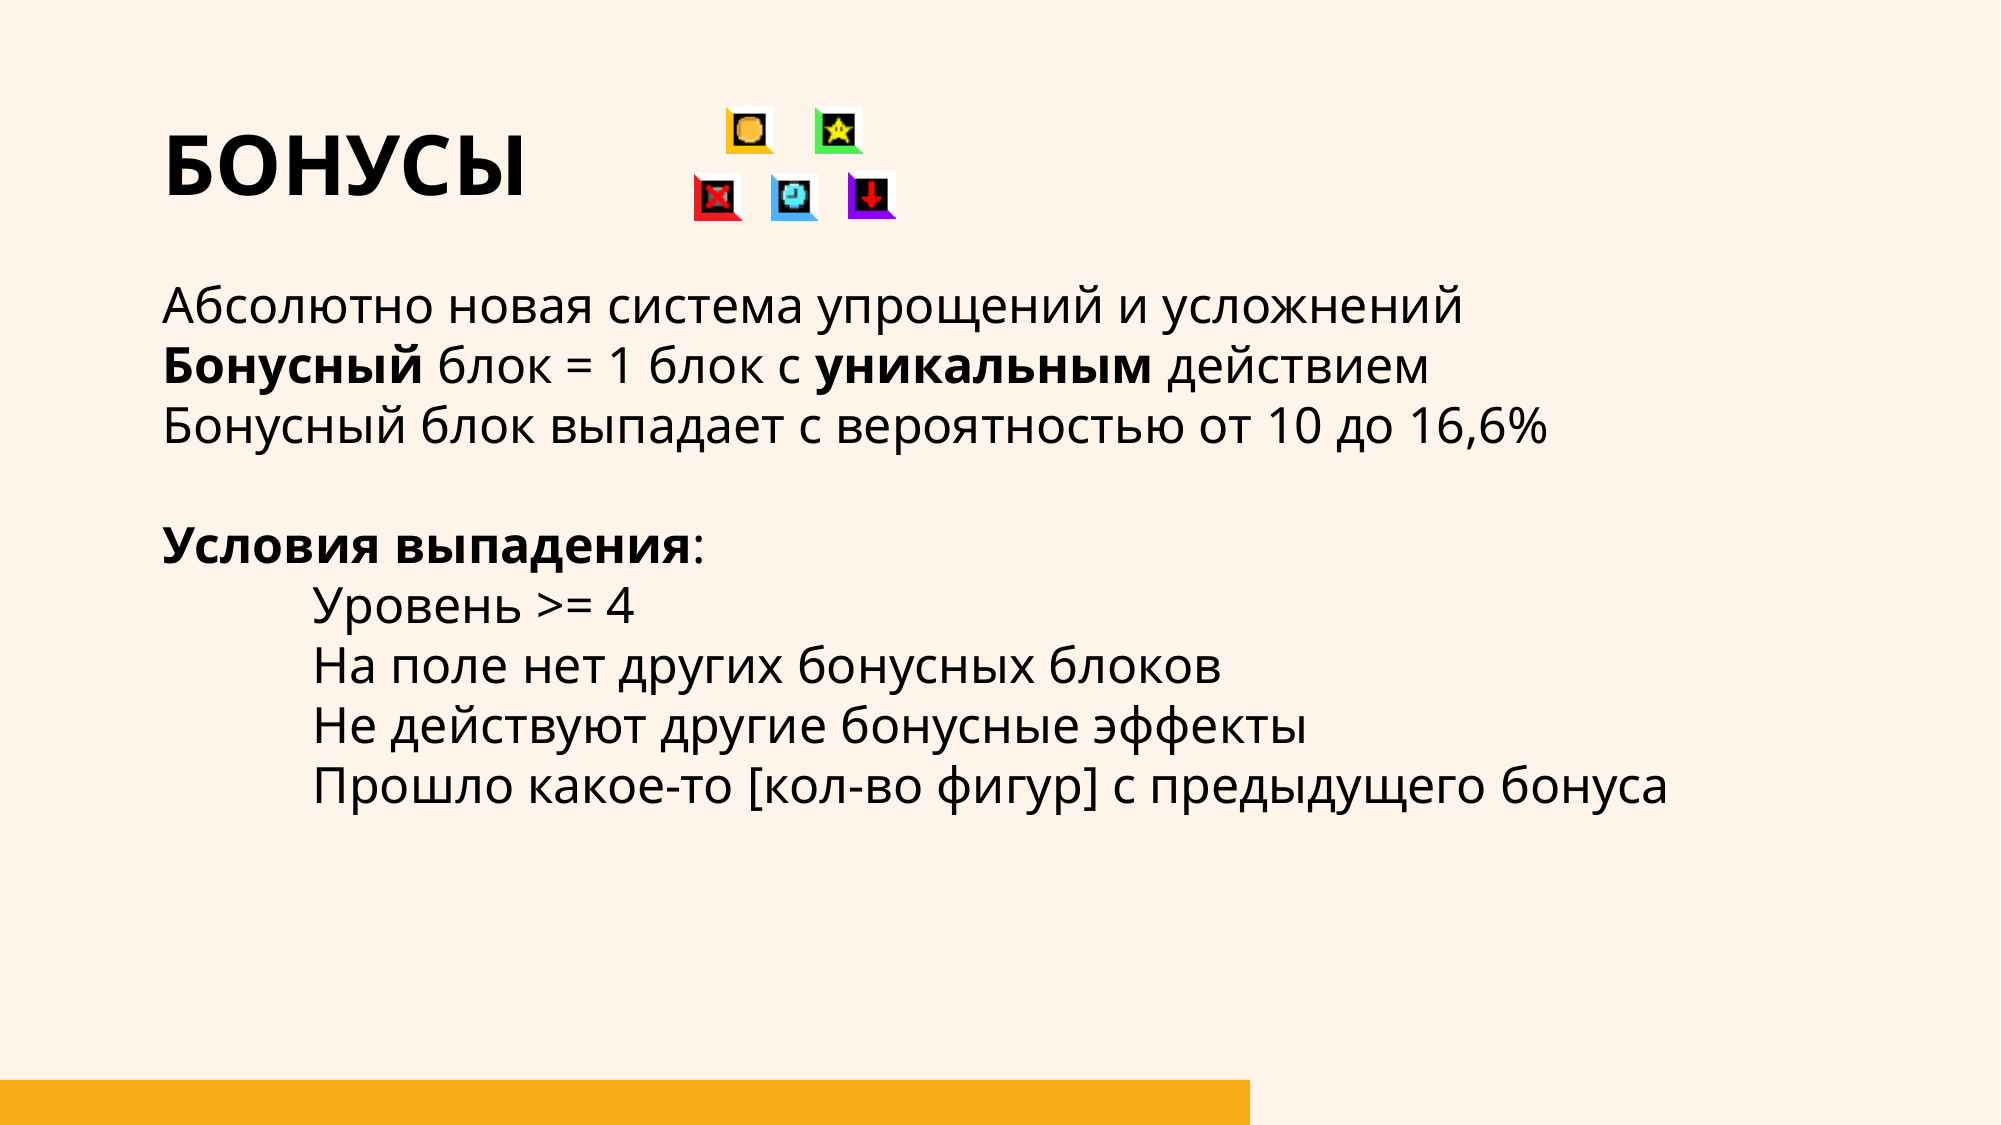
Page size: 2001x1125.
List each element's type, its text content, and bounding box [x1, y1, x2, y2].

text_box Абсолютно новая система упрощений и усложнений Бонусный блок = 1 блок с уникальным действием Бонусный блок выпадает с вероятностью от 10 до 16,6% Условия выпадения: Уровень >= 4 На поле нет других бонусных блоков Не действуют другие бонусные эффекты Прошло какое-то [кол-во фигур] с предыдущего бонуса [147, 266, 1746, 821]
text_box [694, 106, 896, 221]
title БОНУСЫ [147, 68, 1110, 221]
